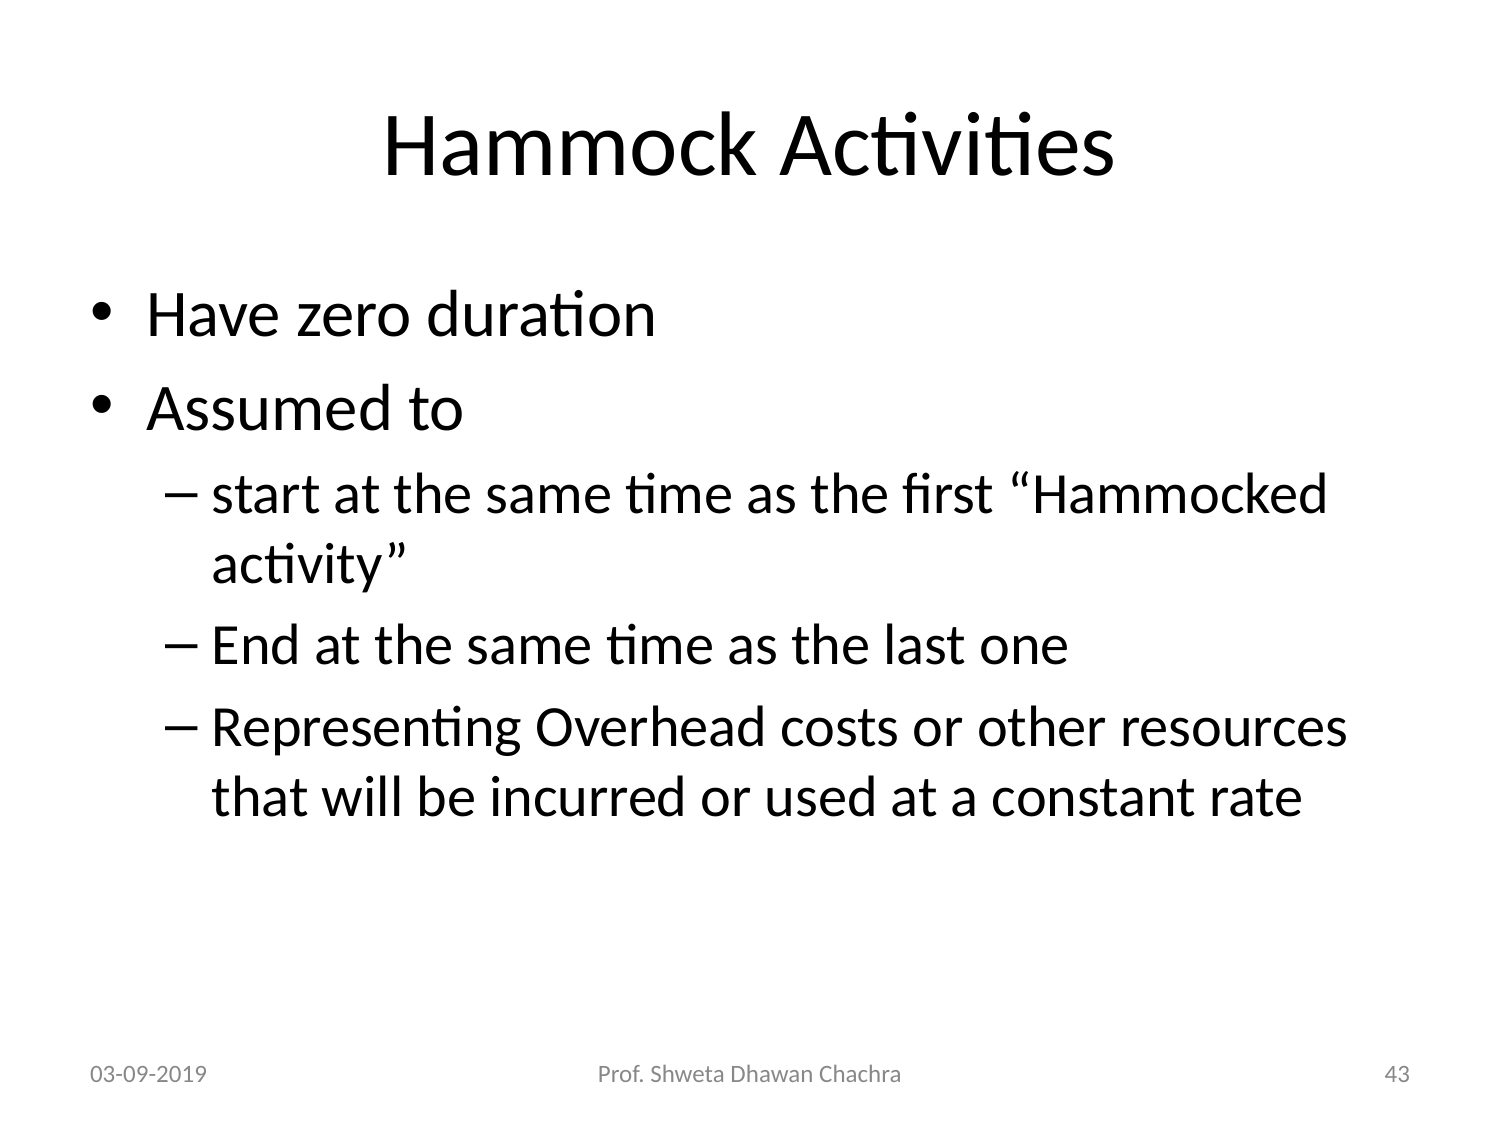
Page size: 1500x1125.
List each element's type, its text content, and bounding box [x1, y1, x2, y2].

slide_number ‹#› [1074, 1042, 1425, 1103]
footer Prof. Shweta Dhawan Chachra [512, 1042, 988, 1103]
title Hammock Activities [75, 45, 1425, 233]
list Have zero duration Assumed to start at the same time as the first “Hammocked activity” End at the same time as the last one Representing Overhead costs or other resources that will be incurred or used at a constant rate [75, 262, 1425, 1005]
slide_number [75, 1042, 425, 1103]
